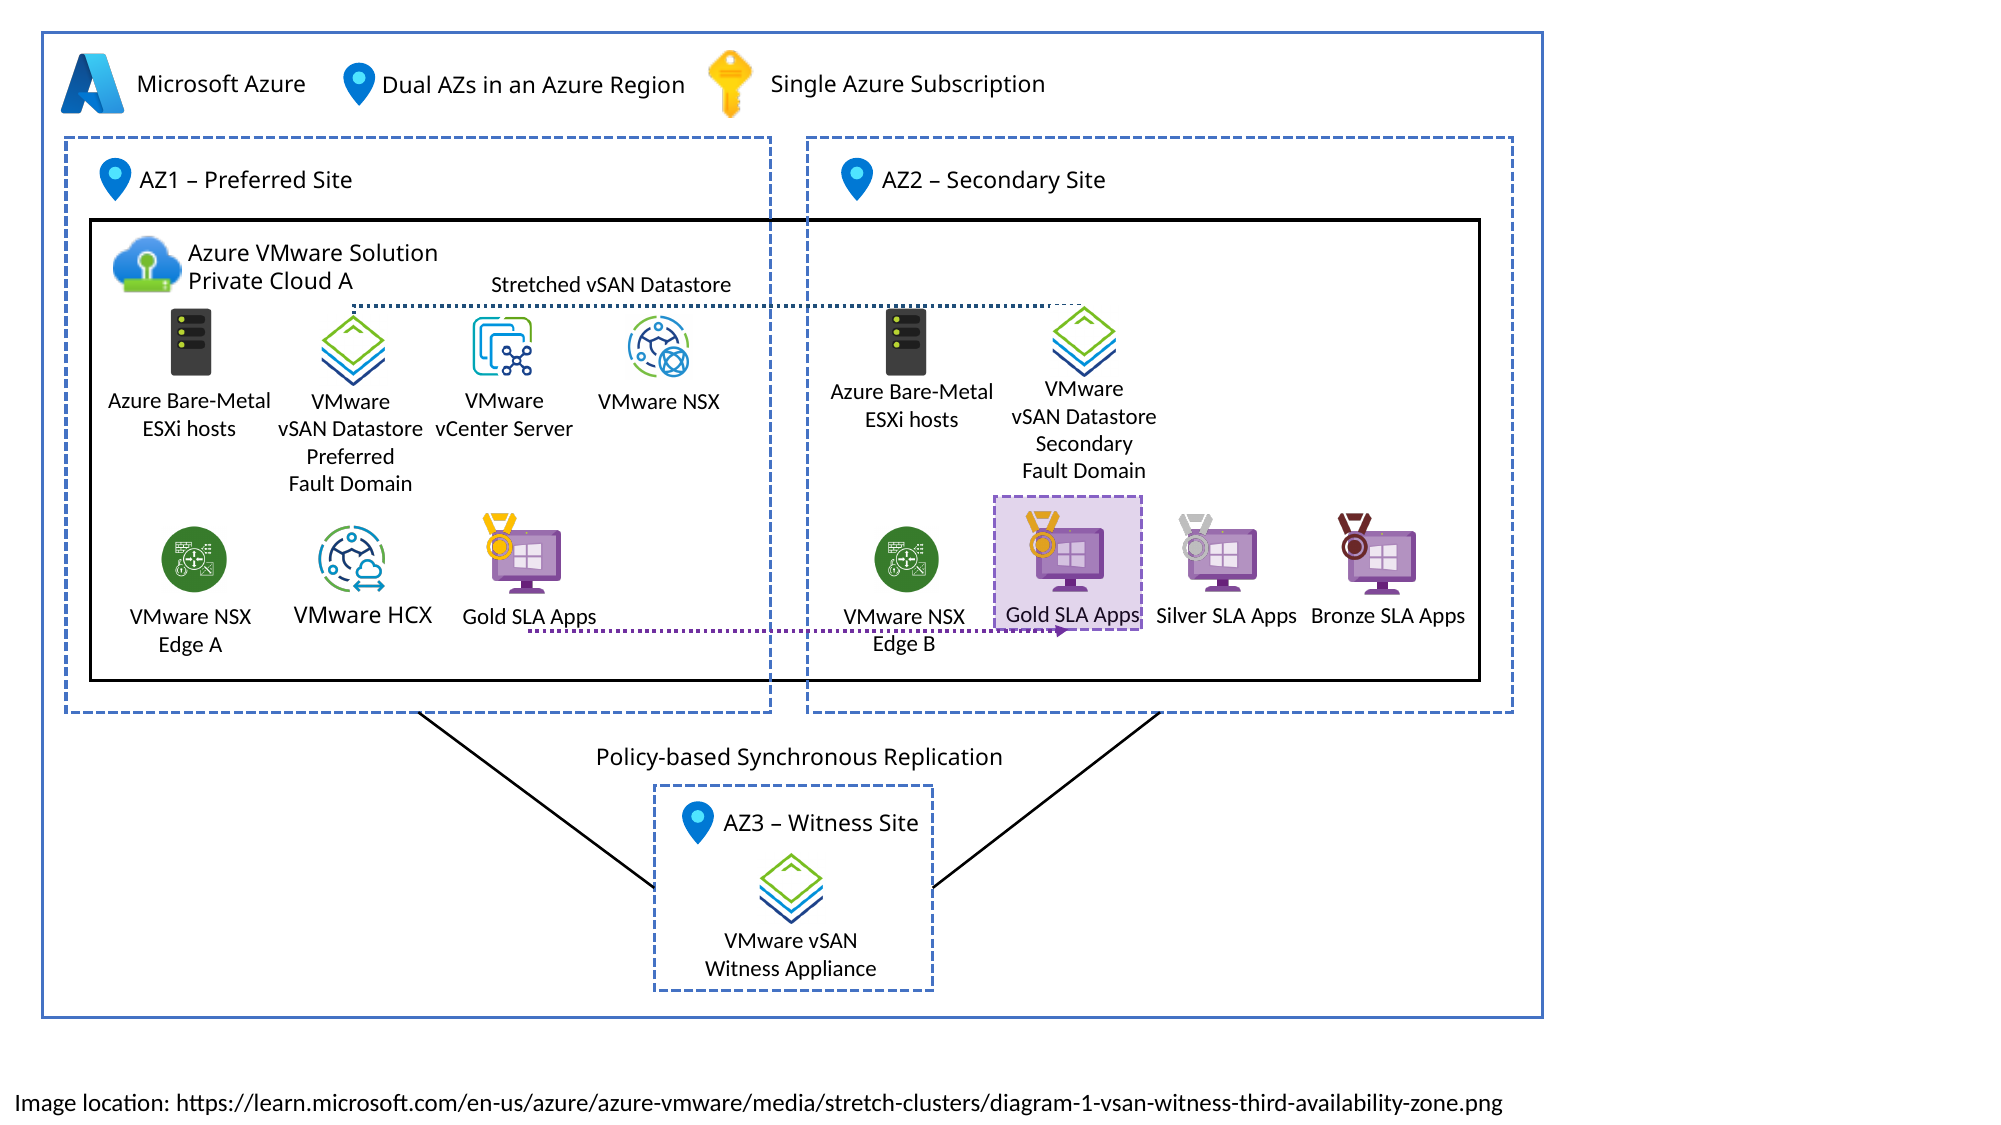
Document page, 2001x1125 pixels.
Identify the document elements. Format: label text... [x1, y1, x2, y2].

text_box Image location: https://learn.microsoft.com/en-us/azure/azure-vmware/media/stretch-clusters/diagram-1-vsan-witness-third-availability-zone.png [0, 1079, 1715, 1125]
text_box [42, 32, 1543, 1018]
